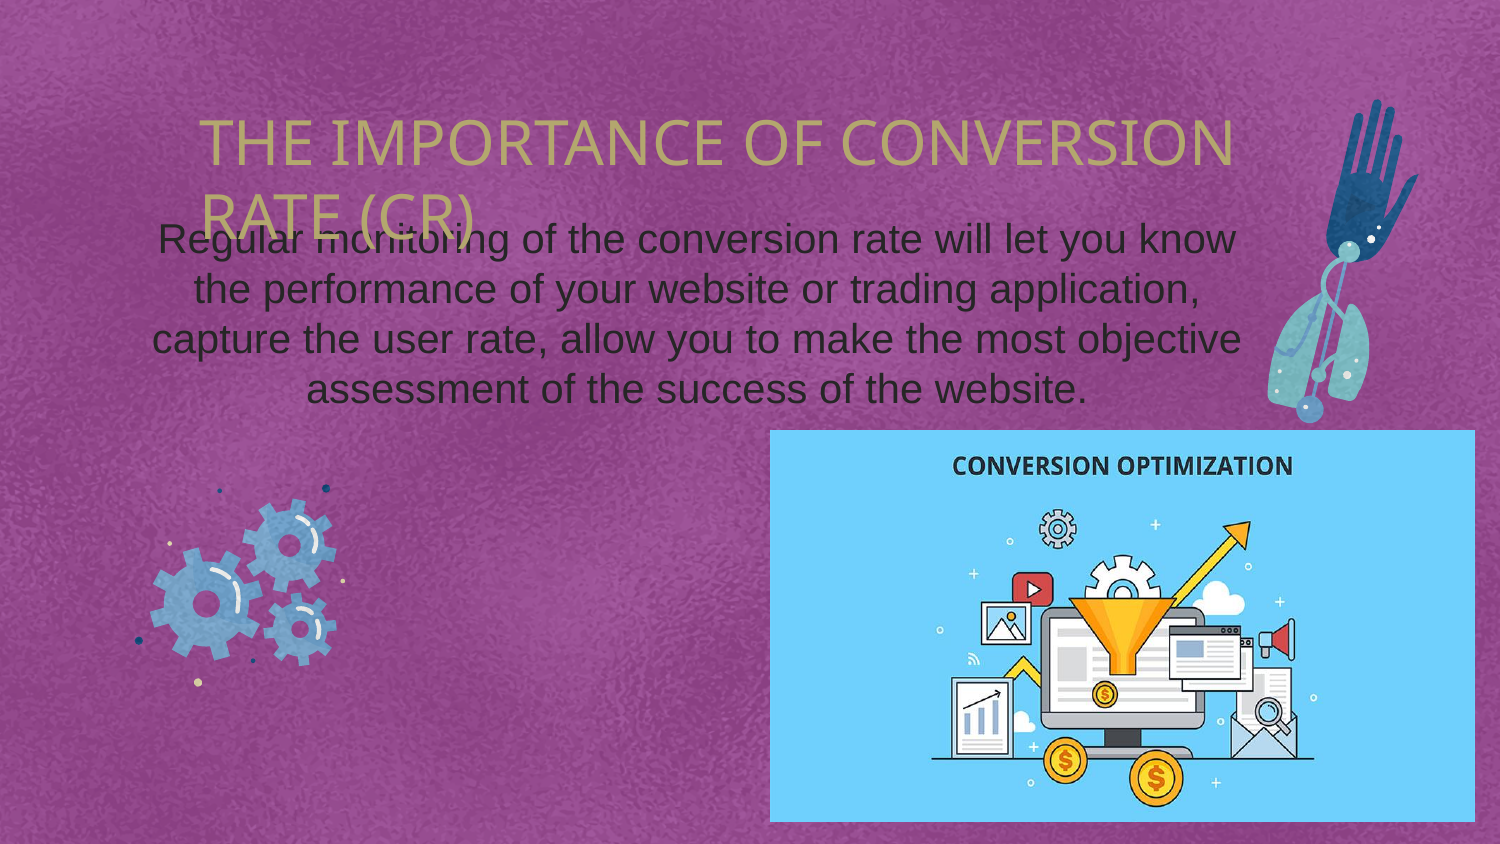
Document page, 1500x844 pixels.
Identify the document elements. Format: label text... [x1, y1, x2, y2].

title Regular monitoring of the conversion rate will let you know the performance of your website or trading application, capture the user rate, allow you to make the most objective assessment of the success of the website. [131, 175, 1263, 449]
picture [770, 430, 1475, 823]
text_box THE IMPORTANCE OF CONVERSION RATE (CR) [184, 94, 1316, 260]
